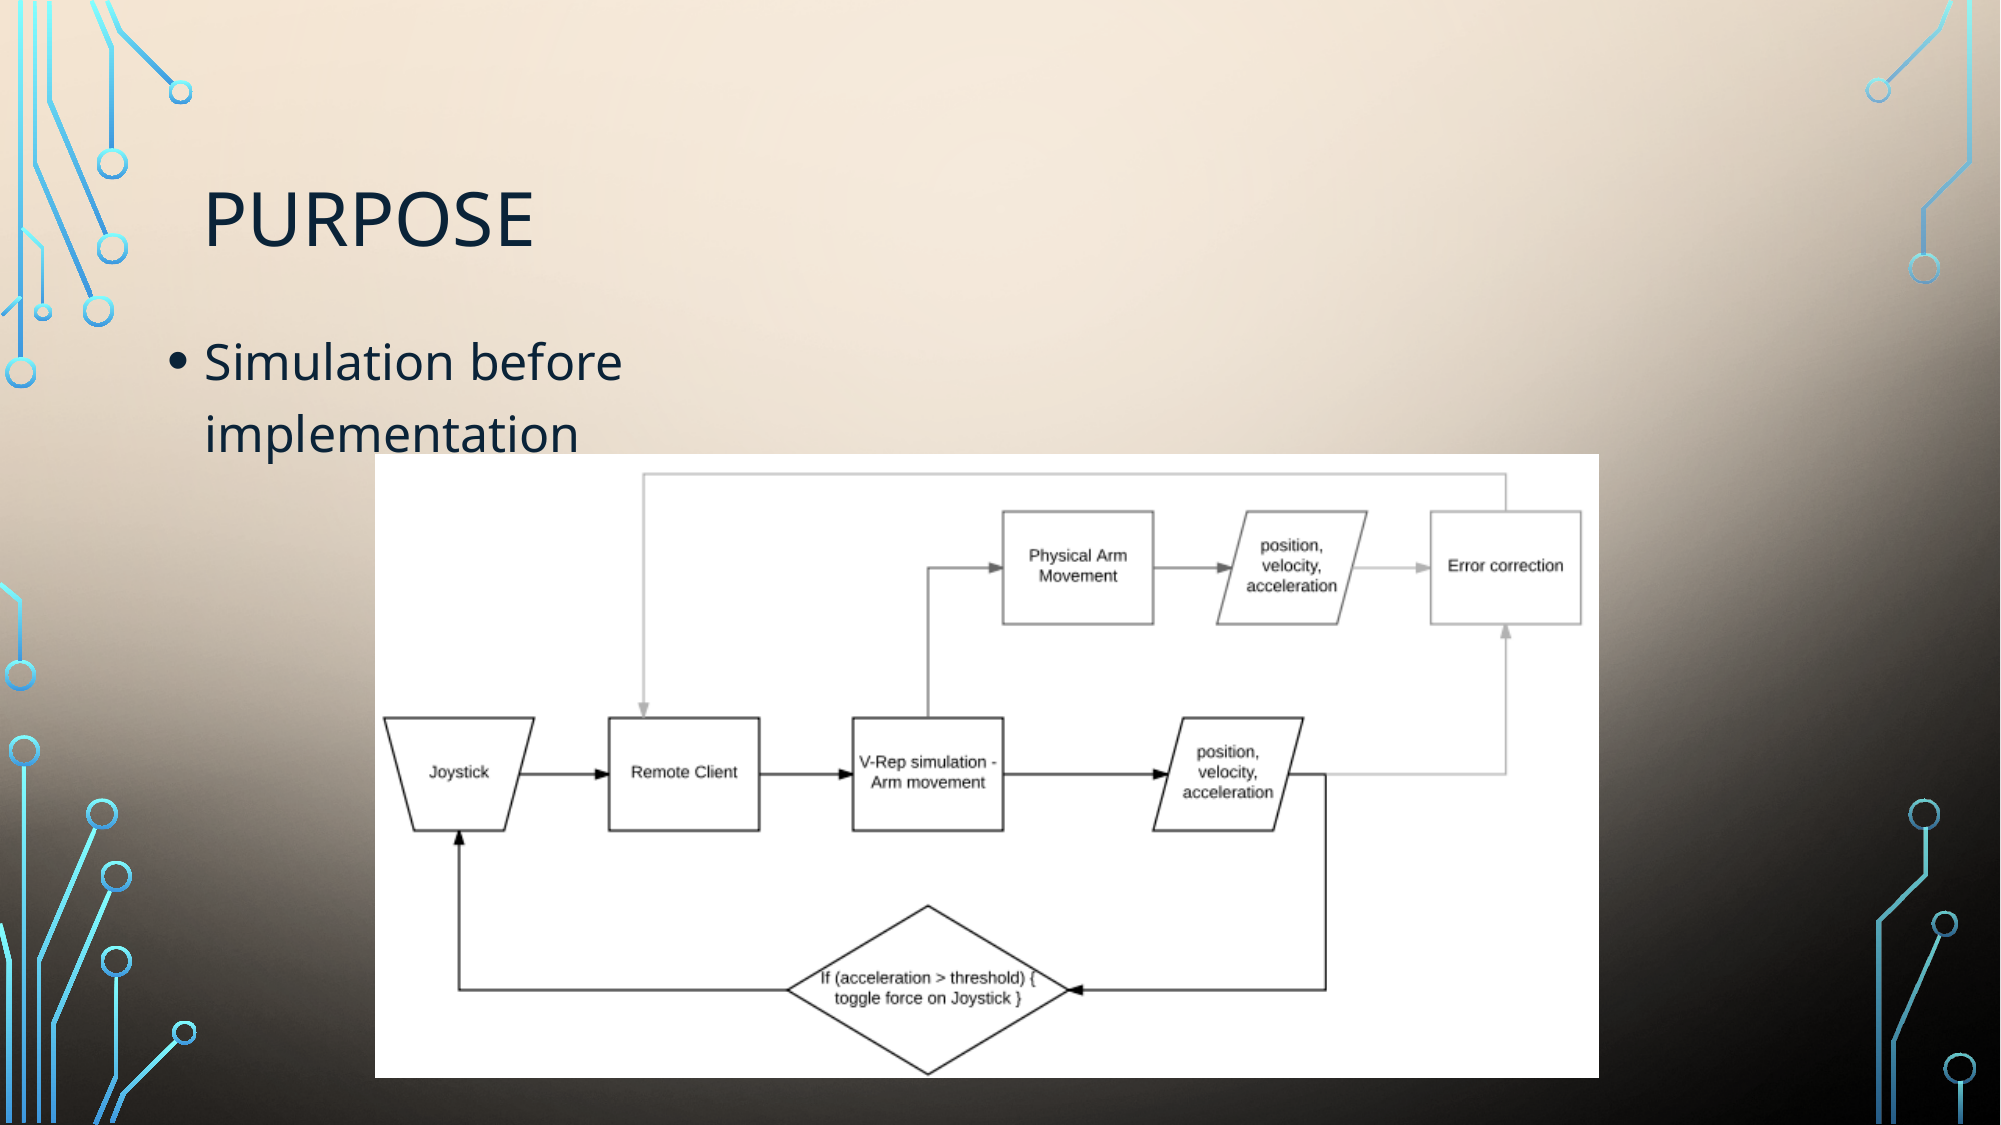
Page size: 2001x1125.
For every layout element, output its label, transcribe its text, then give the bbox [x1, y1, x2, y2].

list Simulation before implementation [152, 310, 895, 455]
title Purpose [187, 101, 930, 344]
picture [375, 454, 1600, 1079]
